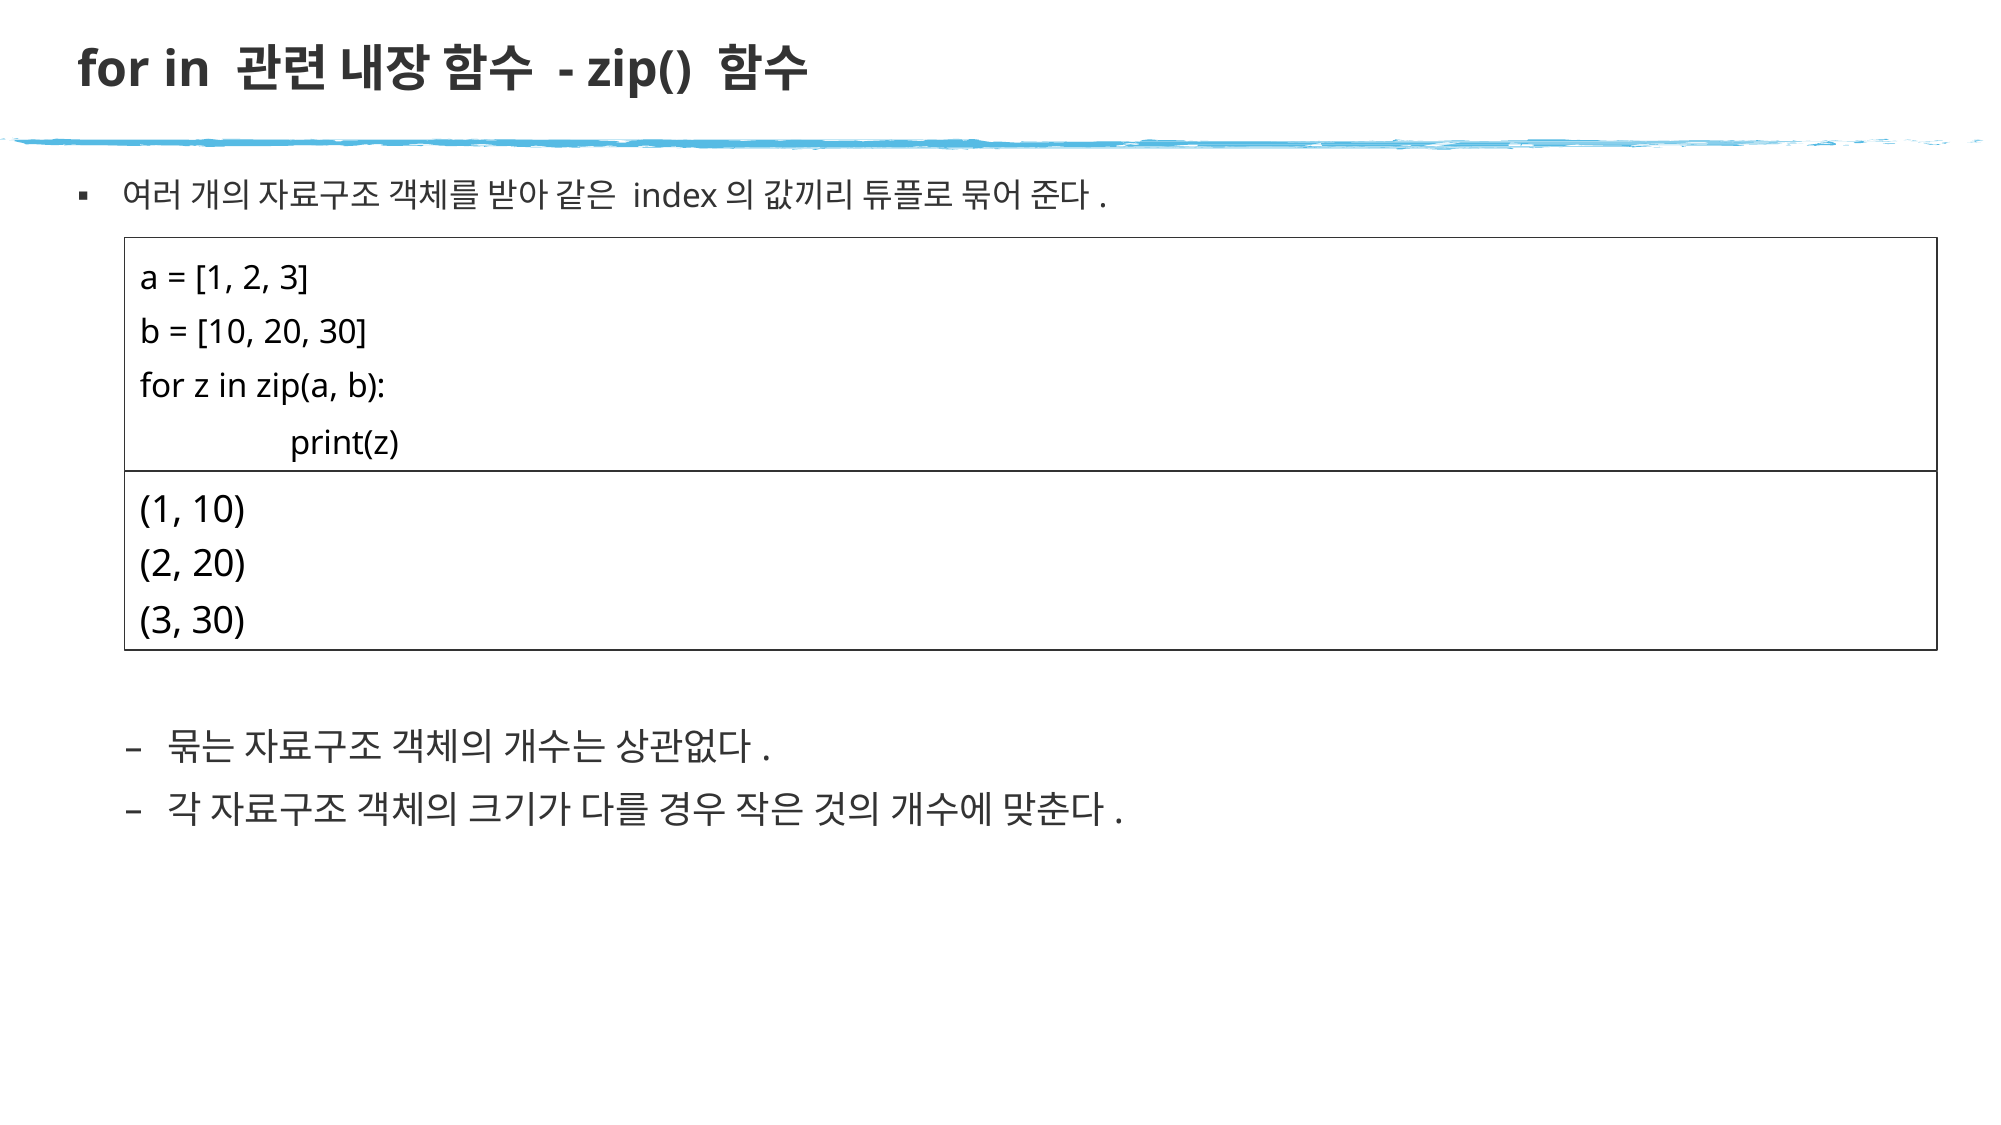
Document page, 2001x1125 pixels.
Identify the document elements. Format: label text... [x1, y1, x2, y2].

text_box 여러 개의 자료구조 객체를 받아 같은 index의 값끼리 튜플로 묶어 준다. a = [1, 2, 3] b = [10, 20, 30] for z in zip(a, b): print(z) (1, 10) (2, 20) (3, 30) 묶는 자료구조 객체의 개수는 상관없다. 각 자료구조 객체의 크기가 다를 경우 작은 것의 개수에 맞춘다. [75, 148, 1937, 831]
title for in 관련 내장 함수 - zip() 함수 [75, 34, 1700, 148]
